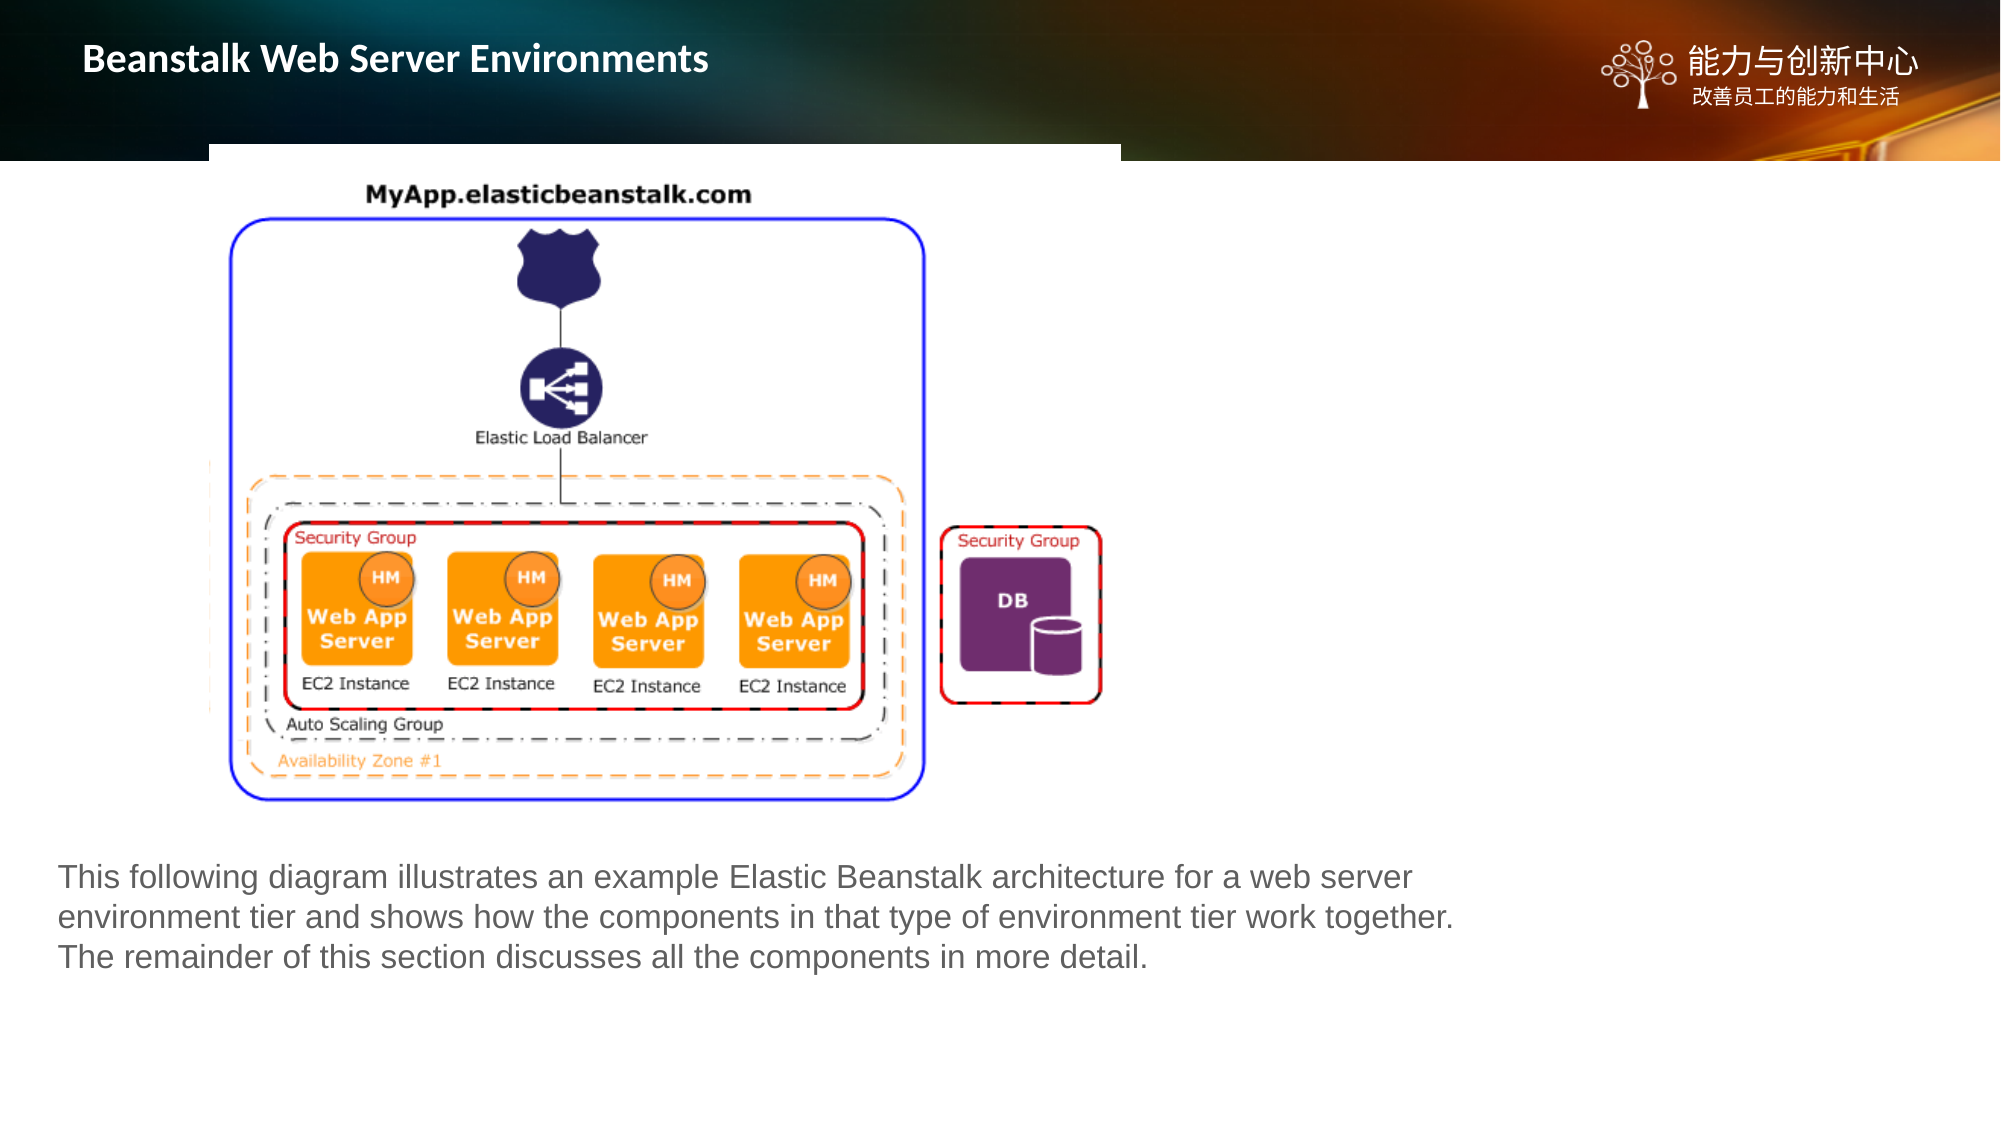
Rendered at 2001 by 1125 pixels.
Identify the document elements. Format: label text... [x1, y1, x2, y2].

picture [0, 0, 2001, 828]
text_box Beanstalk Web Server Environments [82, 40, 1205, 81]
text_box This following diagram illustrates an example Elastic Beanstalk architecture for a web server environment tier and shows how the components in that type of environment tier work together. The remainder of this section discusses all the components in more detail. [42, 847, 1487, 983]
